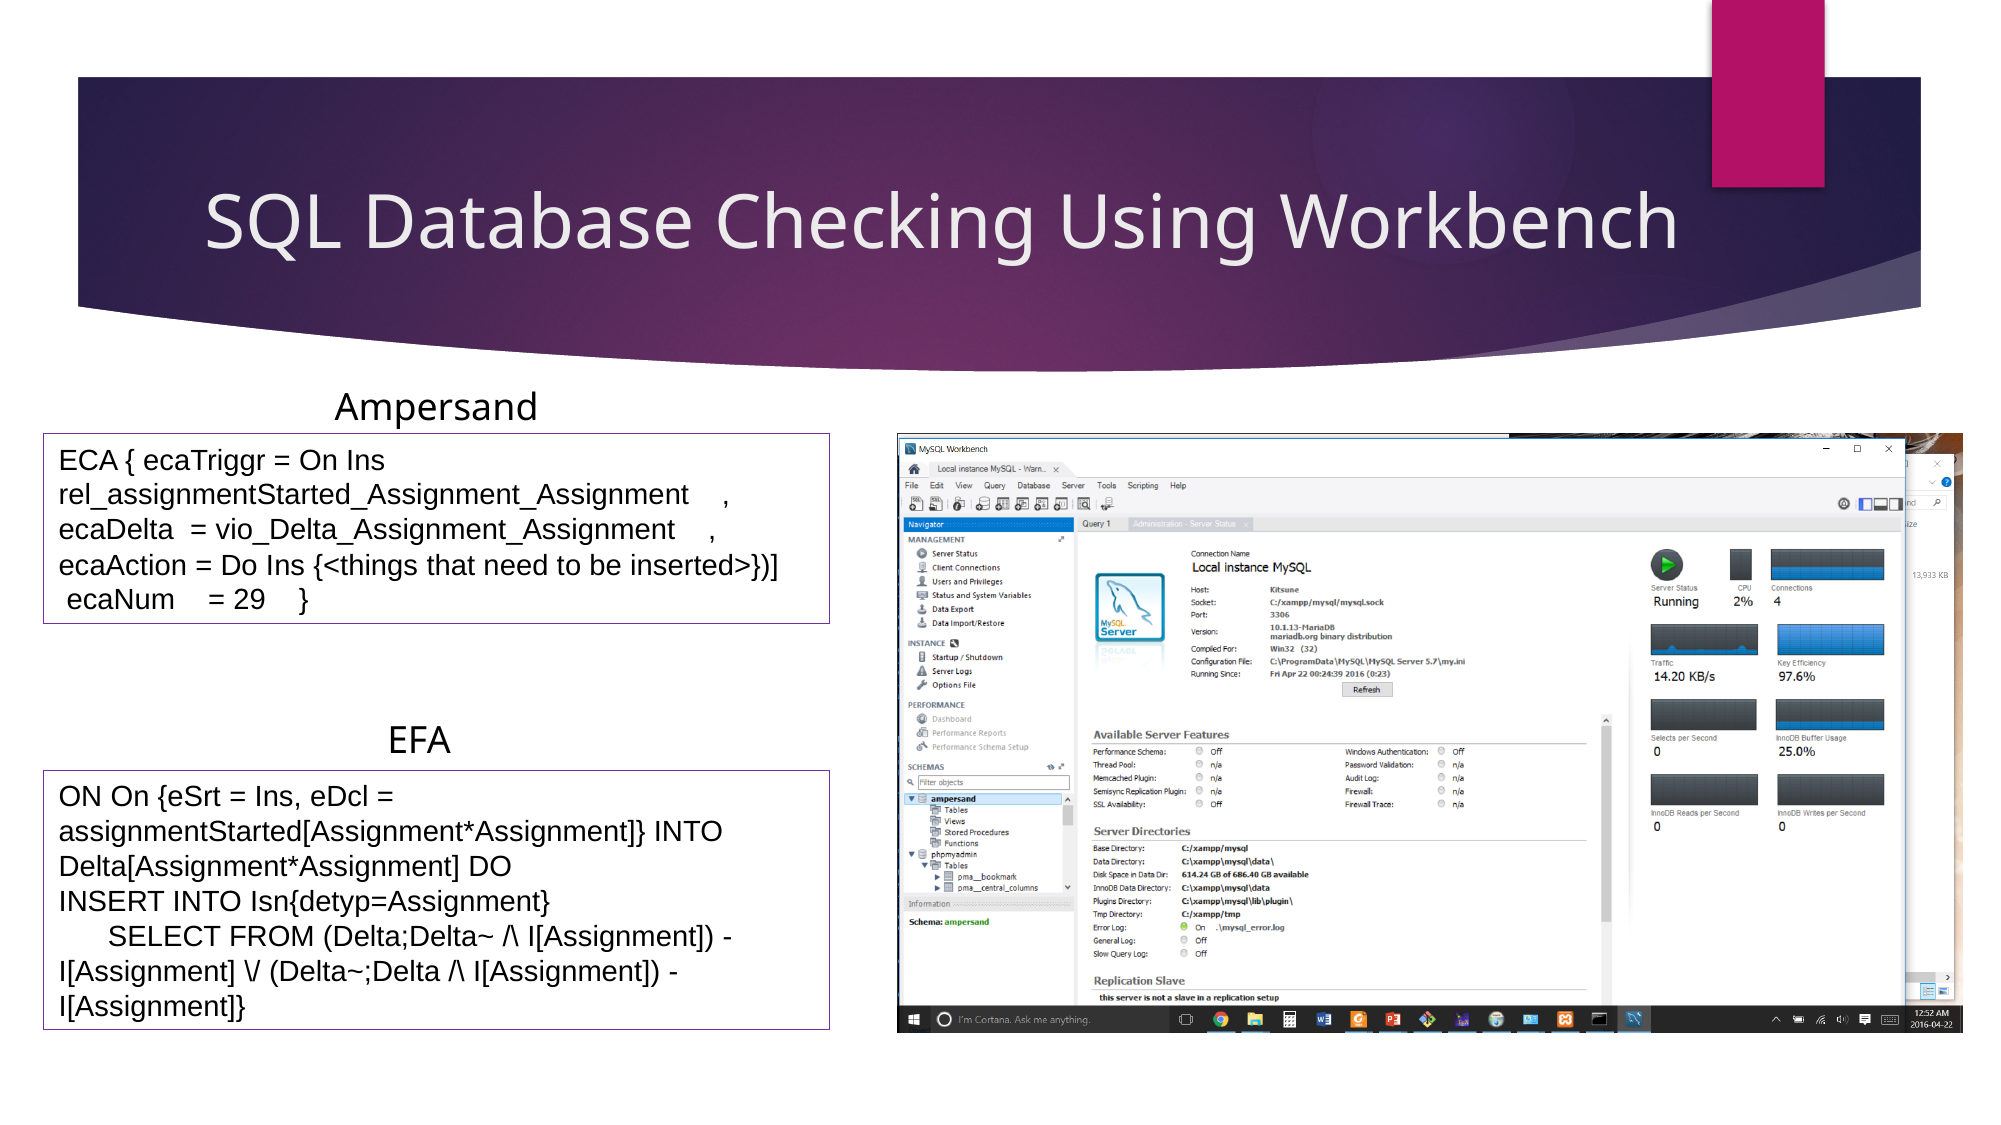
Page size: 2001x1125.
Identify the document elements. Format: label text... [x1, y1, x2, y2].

text_box EFA [372, 708, 466, 769]
title SQL Database Checking Using Workbench [189, 159, 1843, 277]
text_box ON On {eSrt = Ins, eDcl = assignmentStarted[Assignment*Assignment]} INTO Delta[Assignment*Assignment] DO INSERT INTO Isn{detyp=Assignment} SELECT FROM (Delta;Delta~ /\ I[Assignment]) - I[Assignment] \/ (Delta~;Delta /\ I[Assignment]) - I[Assignment]} [43, 770, 830, 1030]
text_box Ampersand [319, 375, 564, 435]
text_box ECA { ecaTriggr = On Ins rel_assignmentStarted_Assignment_Assignment , ecaDelta = vio_Delta_Assignment_Assignment , ecaAction = Do Ins {<things that need to be inserted>})] ecaNum = 29 } [43, 433, 830, 624]
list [897, 433, 1964, 1033]
